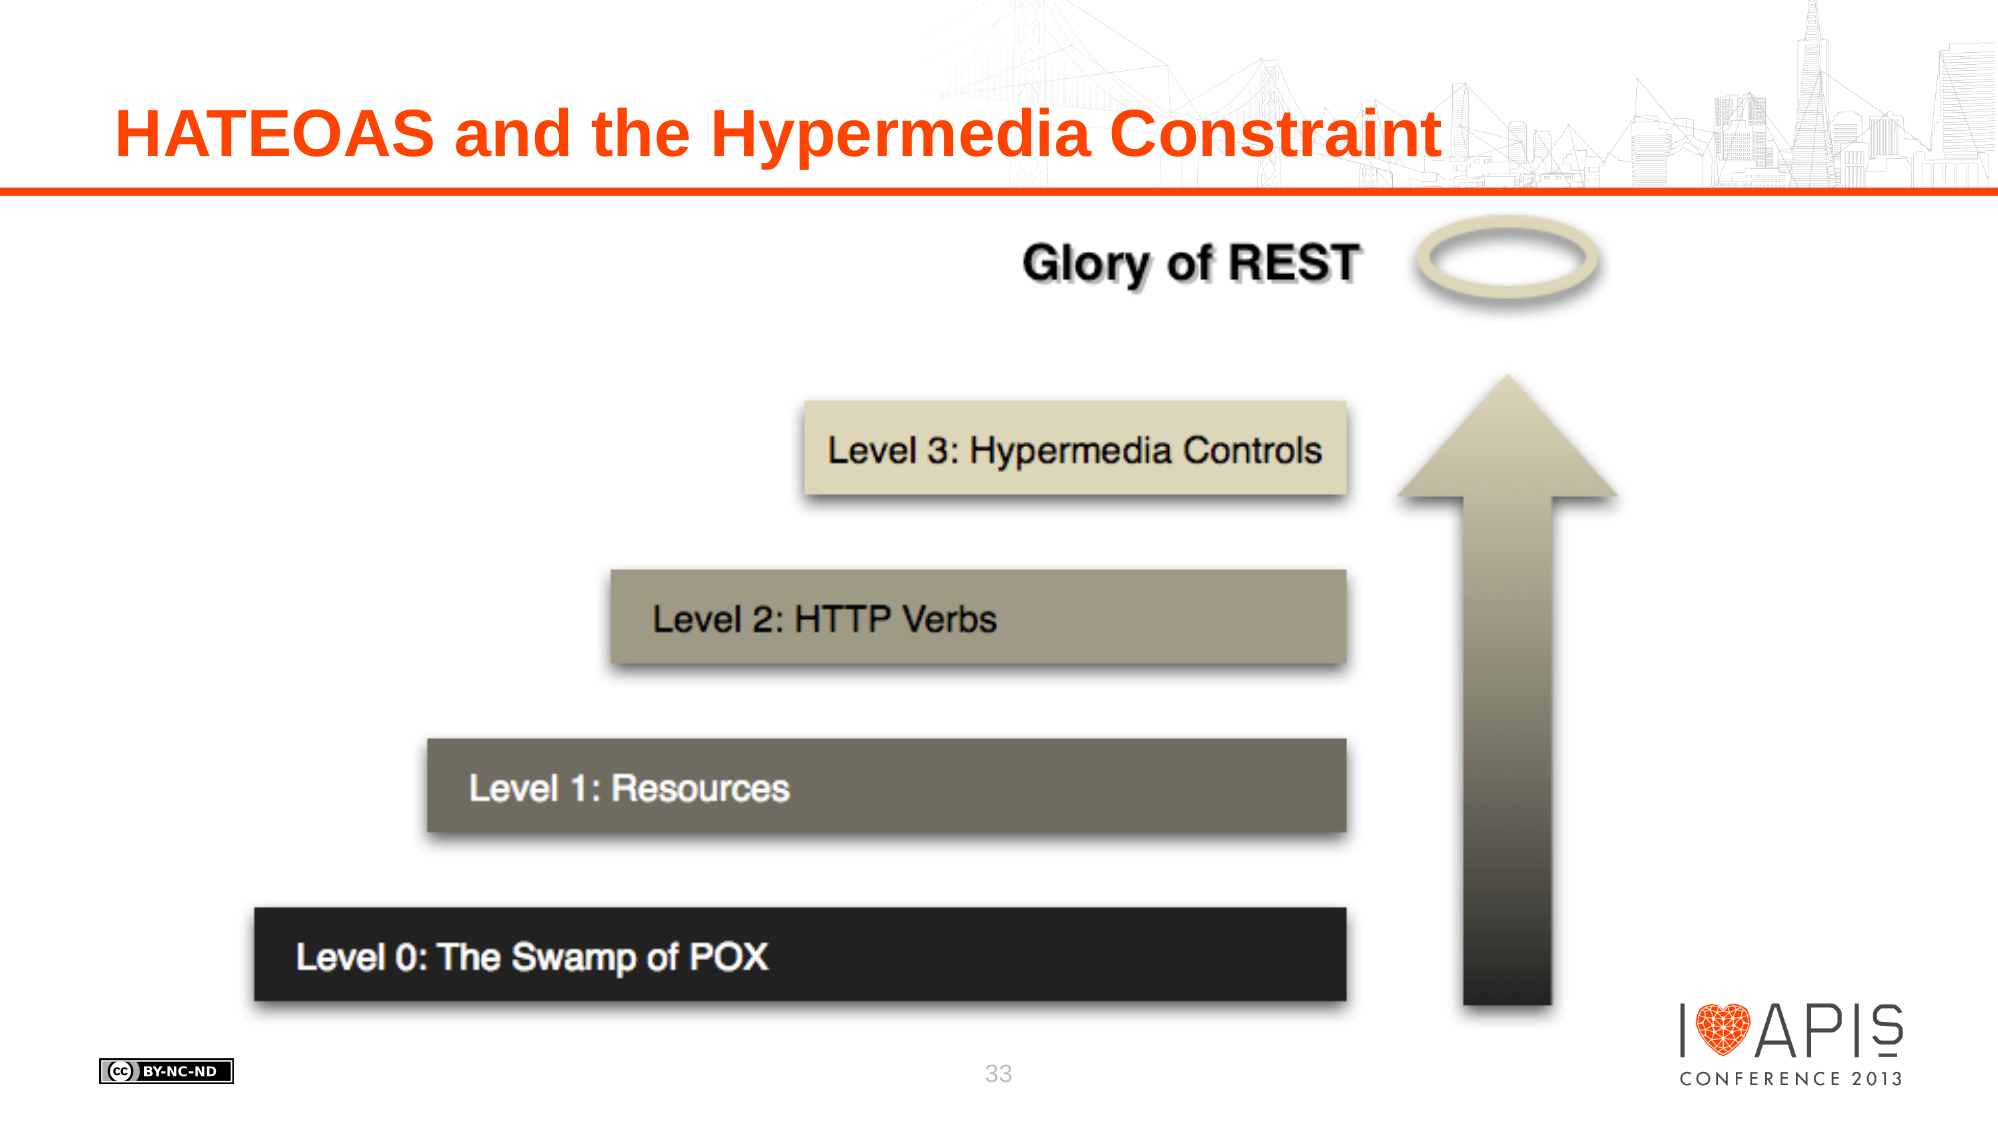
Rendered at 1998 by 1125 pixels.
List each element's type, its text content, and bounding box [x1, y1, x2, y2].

slide_number 33 [765, 1042, 1233, 1102]
title HATEOAS and the Hypermedia Constraint [99, 74, 1898, 186]
picture [0, 0, 1998, 1125]
